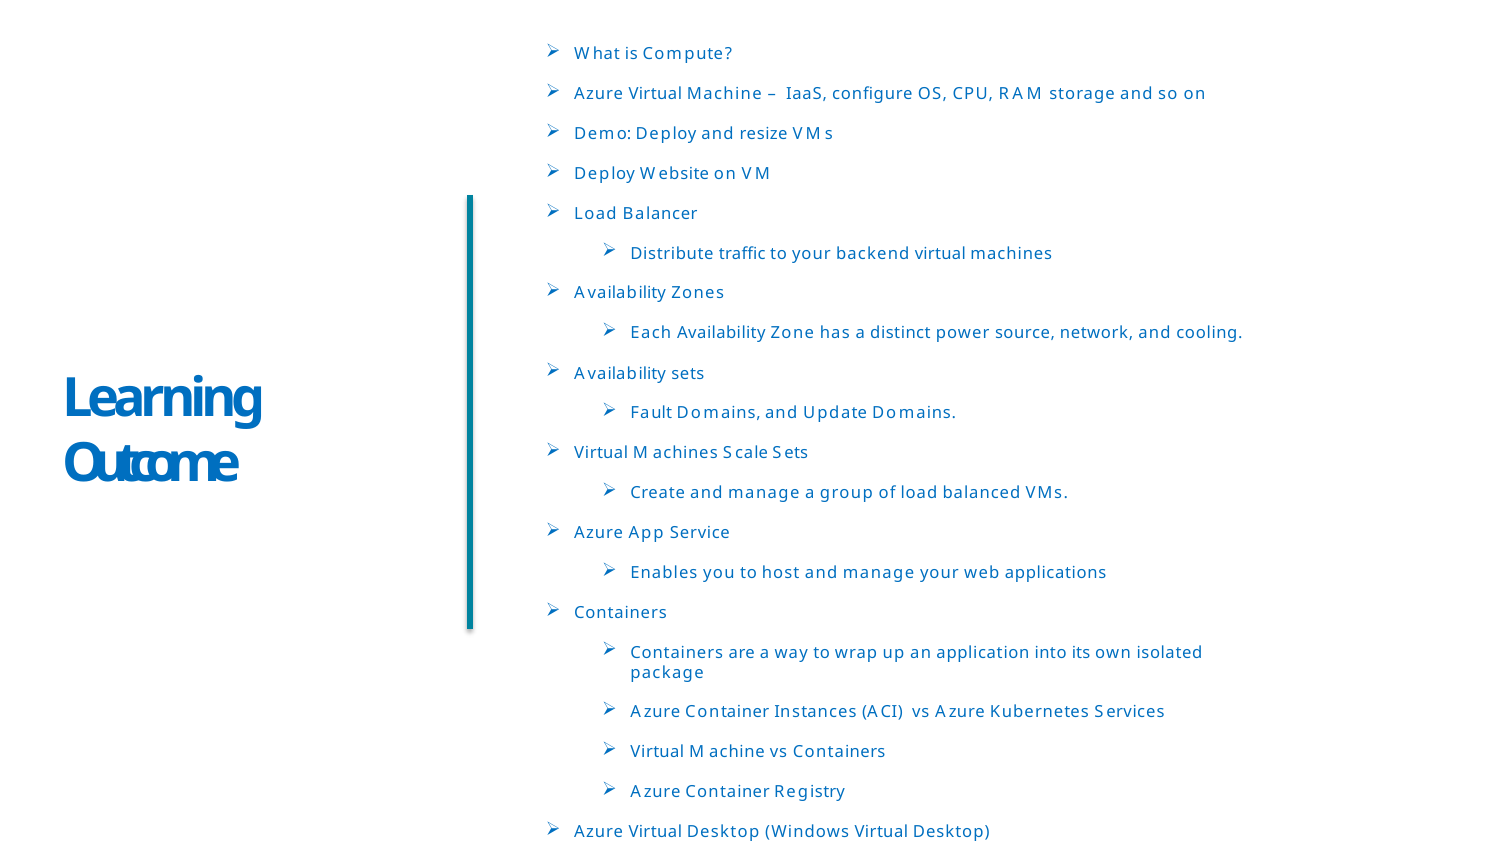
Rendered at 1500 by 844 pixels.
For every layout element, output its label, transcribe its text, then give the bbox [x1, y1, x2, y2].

text_box What is Compute? Azure Virtual Machine – IaaS, configure OS, CPU, RAM storage and so on Demo: Deploy and resize VMs Deploy Website on VM Load Balancer Distribute traffic to your backend virtual machines Availability Zones Each Availability Zone has a distinct power source, network, and cooling. Availability sets Fault Domains, and Update Domains. Virtual Machines Scale Sets Create and manage a group of load balanced VMs. Azure App Service Enables you to host and manage your web applications Containers Containers are a way to wrap up an application into its own isolated package Azure Container Instances (ACI) vs Azure Kubernetes Services Virtual Machine vs Containers Azure Container Registry Azure Virtual Desktop (Windows Virtual Desktop) [543, 40, 1254, 841]
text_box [461, 192, 479, 638]
text_box Learning Outcome [59, 360, 411, 493]
